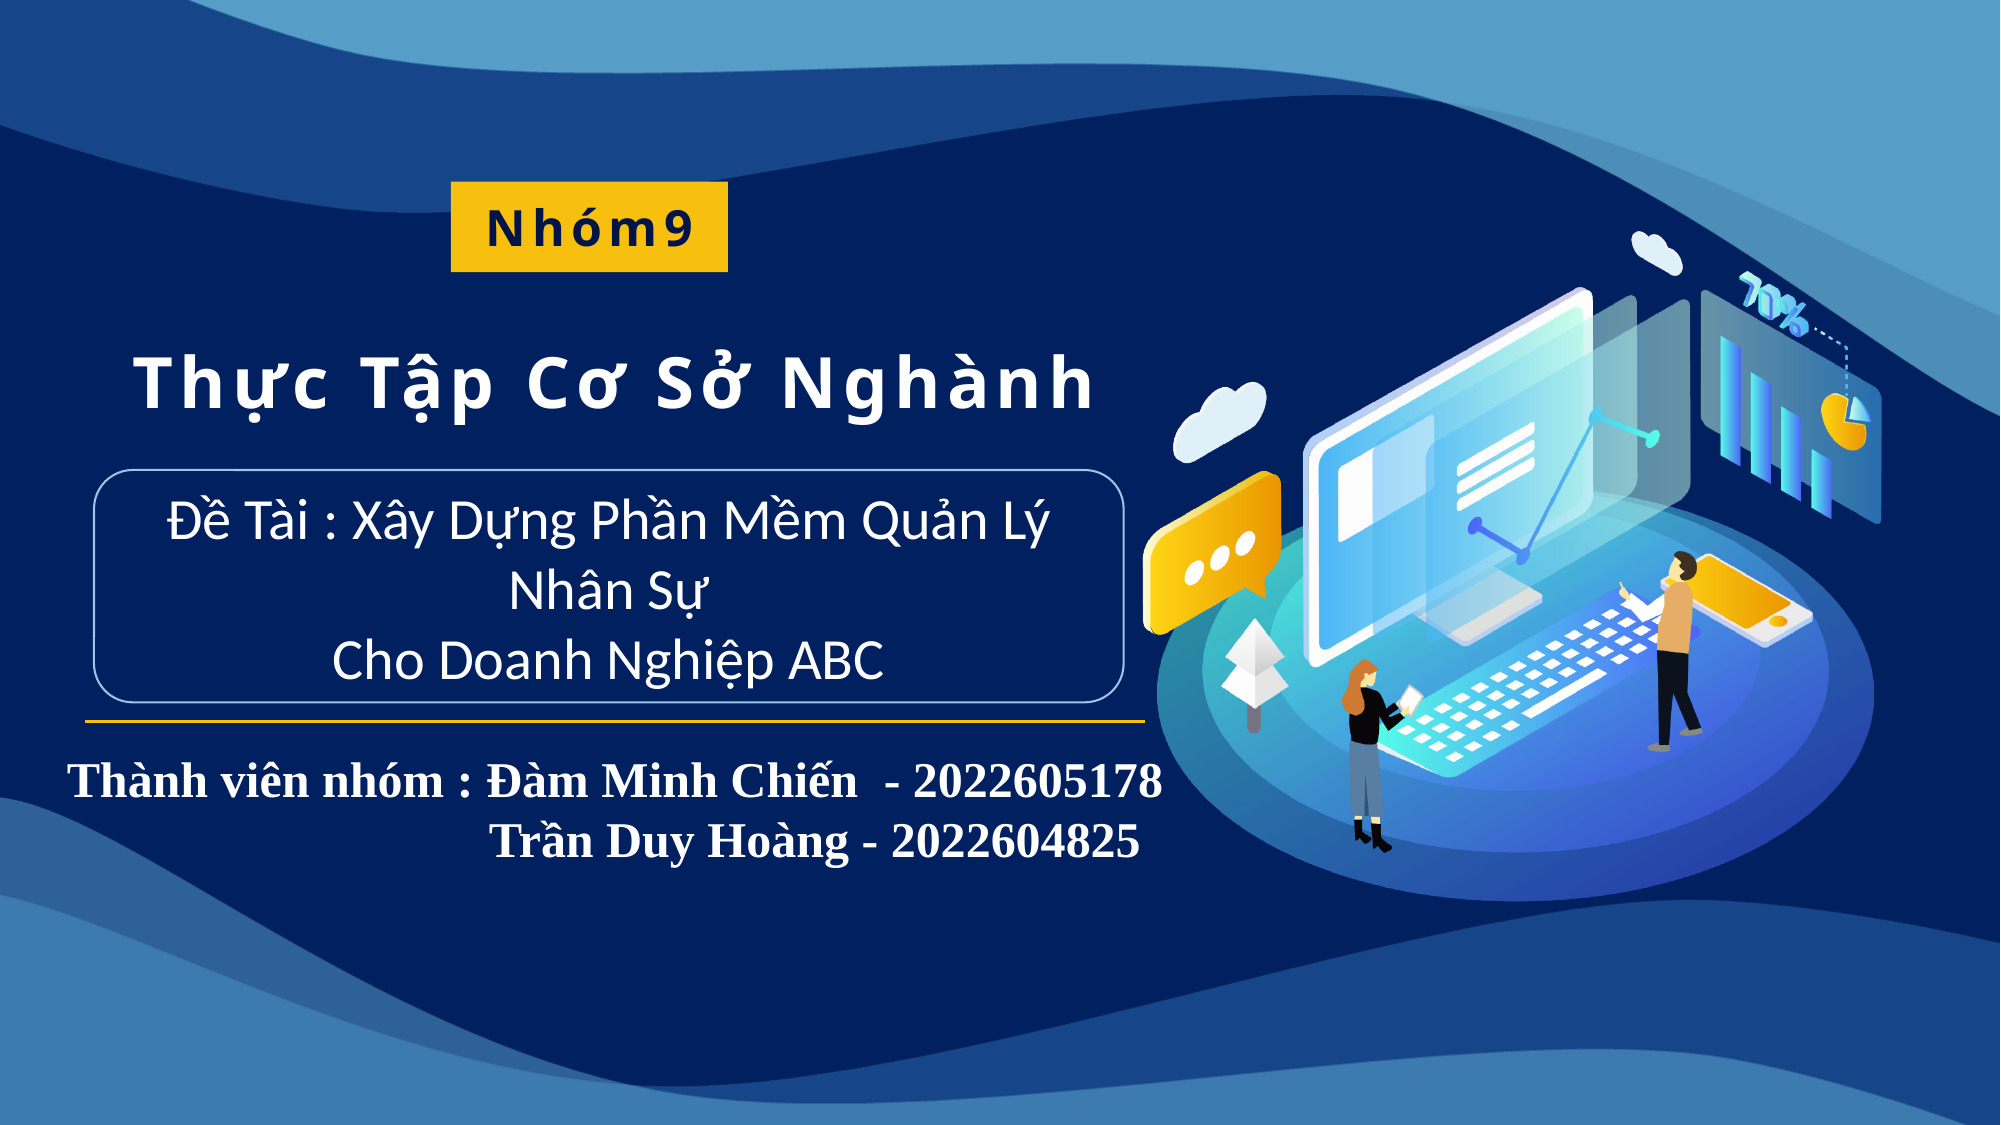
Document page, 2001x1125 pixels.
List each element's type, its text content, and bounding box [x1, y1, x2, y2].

text_box Thực Tập Cơ Sở Nghành [117, 330, 1254, 563]
text_box Đề Tài : Xây Dựng Phần Mềm Quản Lý Nhân Sự Cho Doanh Nghiệp ABC [92, 468, 1125, 704]
picture [0, 0, 2001, 1125]
text_box Thành viên nhóm : Đàm Minh Chiến - 2022605178 Trần Duy Hoàng - 2022604825 [0, 740, 1290, 875]
text_box Nhóm9 [450, 181, 729, 273]
